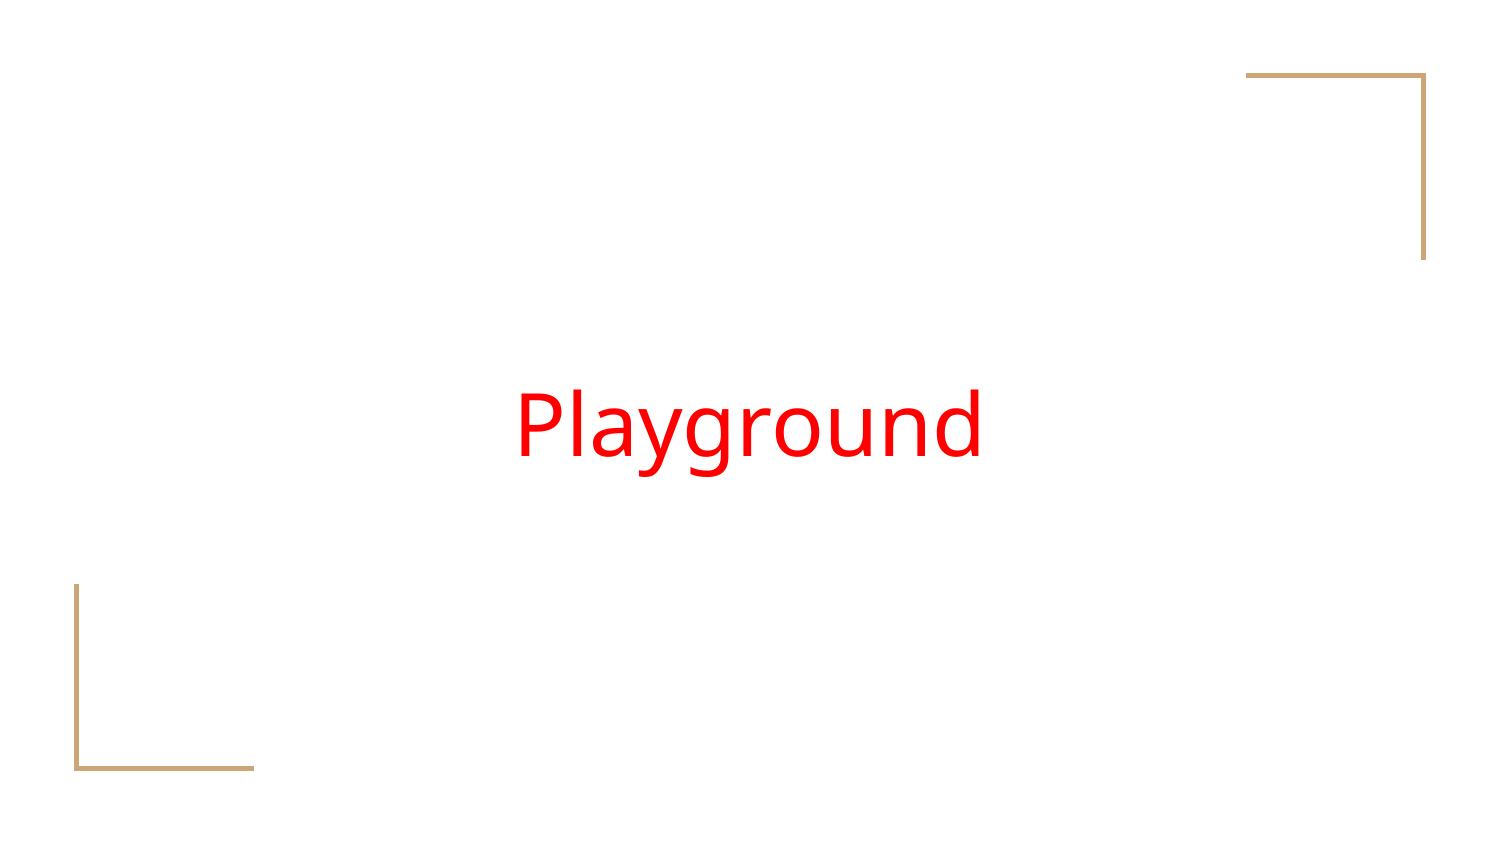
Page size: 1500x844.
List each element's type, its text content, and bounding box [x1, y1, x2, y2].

title Playground [126, 296, 1374, 548]
